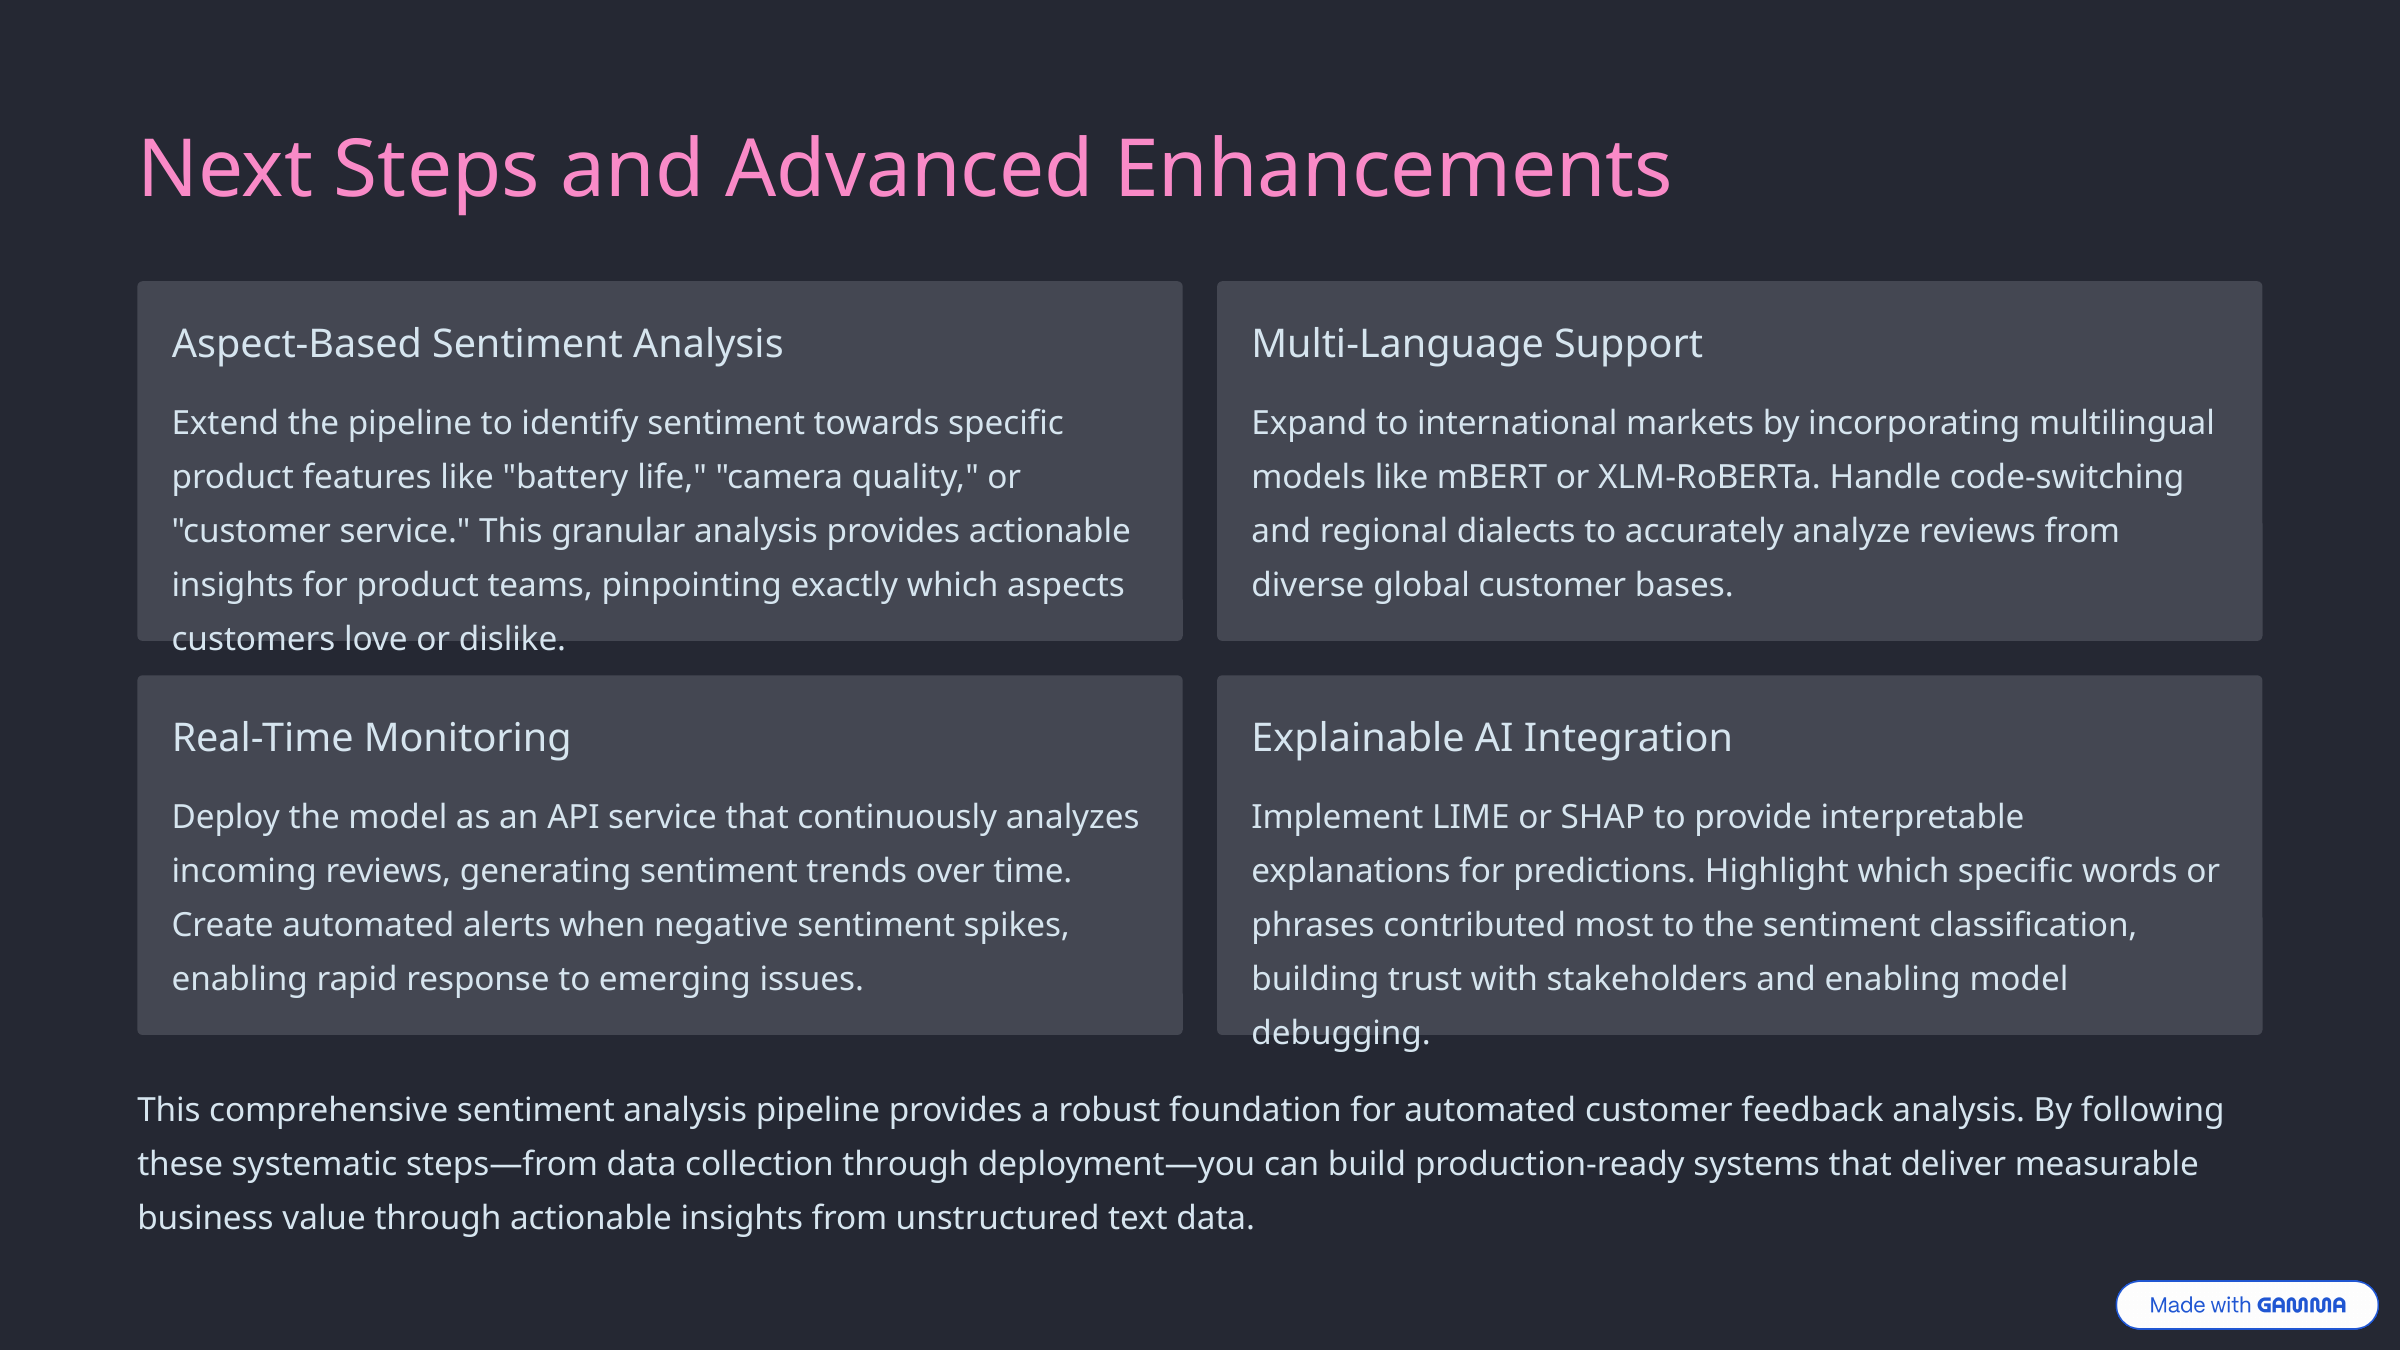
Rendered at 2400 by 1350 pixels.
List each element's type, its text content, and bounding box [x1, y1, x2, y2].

text_box Explainable AI Integration [1251, 709, 1738, 761]
text_box [137, 675, 1183, 1036]
picture [2106, 1271, 2389, 1339]
text_box Implement LIME or SHAP to provide interpretable explanations for predictions. Highlight which specific words or phrases contributed most to the sentiment classification, building trust with stakeholders and enabling model debugging. [1251, 780, 2229, 1001]
text_box Real-Time Monitoring [171, 709, 586, 761]
text_box Expand to international markets by incorporating multilingual models like mBERT or XLM-RoBERTa. Handle code-switching and regional dialects to accurately analyze reviews from diverse global customer bases. [1251, 386, 2229, 607]
text_box This comprehensive sentiment analysis pipeline provides a robust foundation for automated customer feedback analysis. By following these systematic steps—from data collection through deployment—you can build production-ready systems that deliver measurable business value through actionable insights from unstructured text data. [137, 1073, 2263, 1239]
text_box Next Steps and Advanced Enhancements [137, 111, 1668, 213]
text_box Multi-Language Support [1251, 315, 1714, 367]
text_box [1217, 281, 2263, 641]
text_box Extend the pipeline to identify sentiment towards specific product features like "battery life," "camera quality," or "customer service." This granular analysis provides actionable insights for product teams, pinpointing exactly which aspects customers love or dislike. [171, 386, 1149, 607]
text_box [1217, 675, 2263, 1036]
text_box [137, 281, 1183, 641]
text_box Deploy the model as an API service that continuously analyzes incoming reviews, generating sentiment trends over time. Create automated alerts when negative sentiment spikes, enabling rapid response to emerging issues. [171, 780, 1149, 1001]
text_box Aspect-Based Sentiment Analysis [171, 315, 795, 367]
